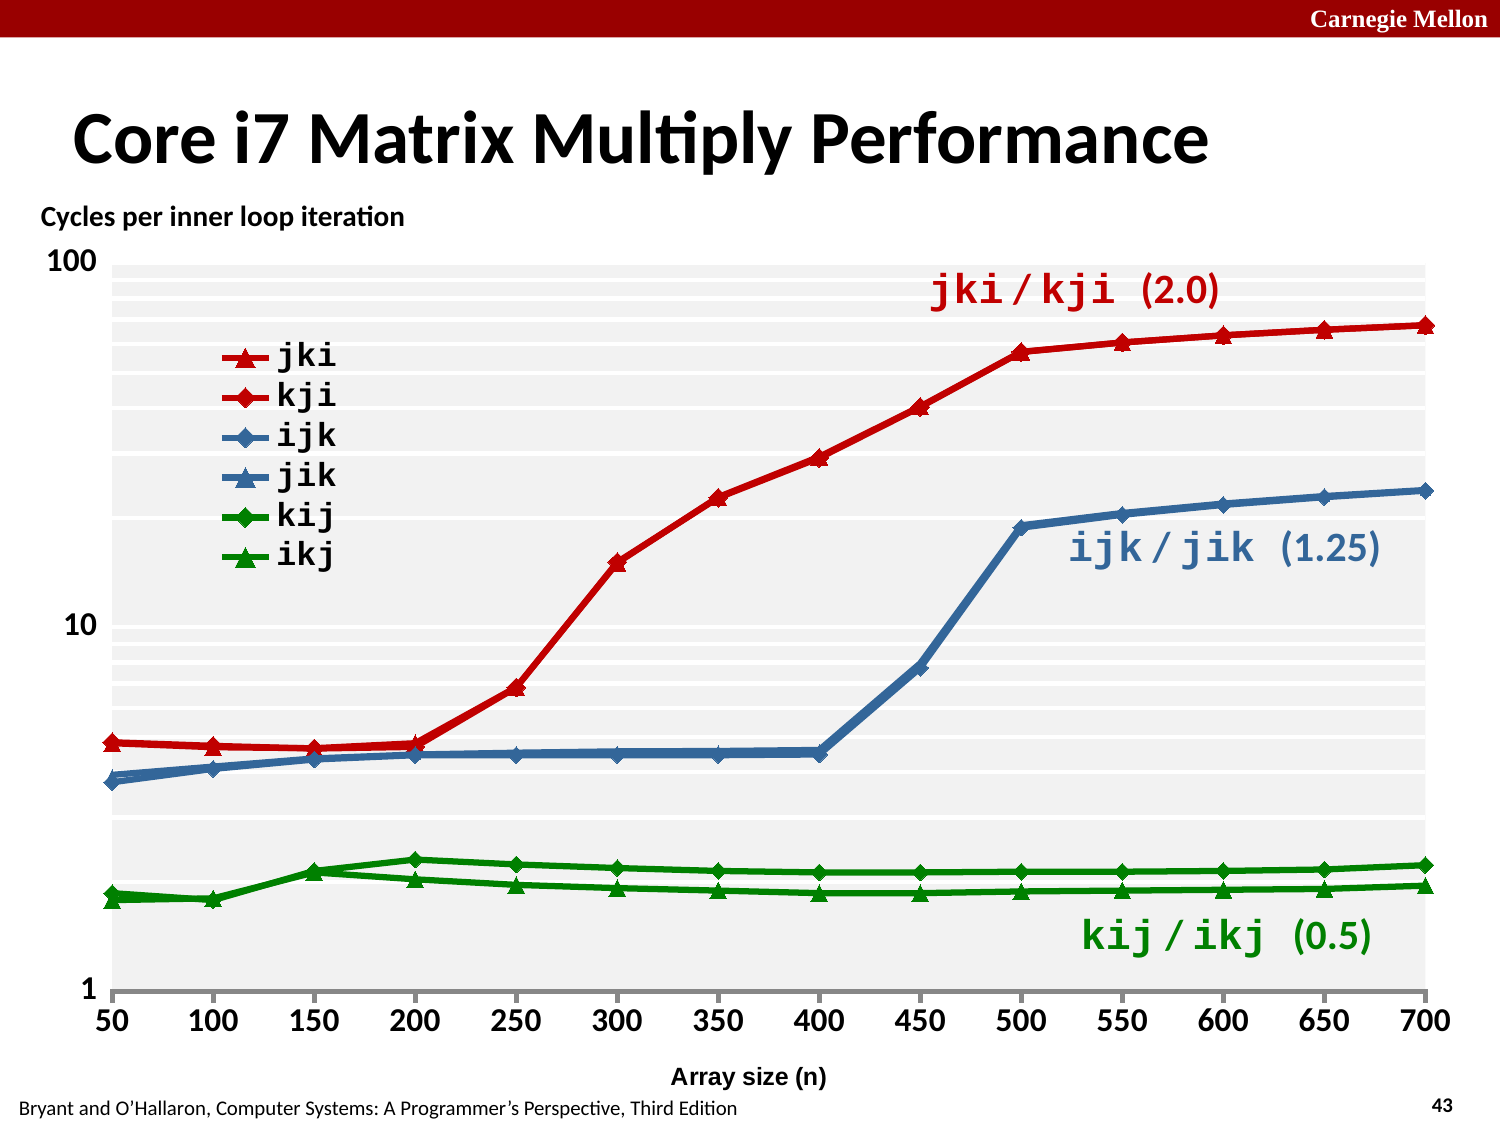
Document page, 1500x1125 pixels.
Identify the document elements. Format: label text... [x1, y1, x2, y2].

text_box Cycles per inner loop iteration [26, 189, 421, 240]
title Core i7 Matrix Multiply Performance [58, 71, 1305, 197]
chart [37, 237, 1463, 1100]
